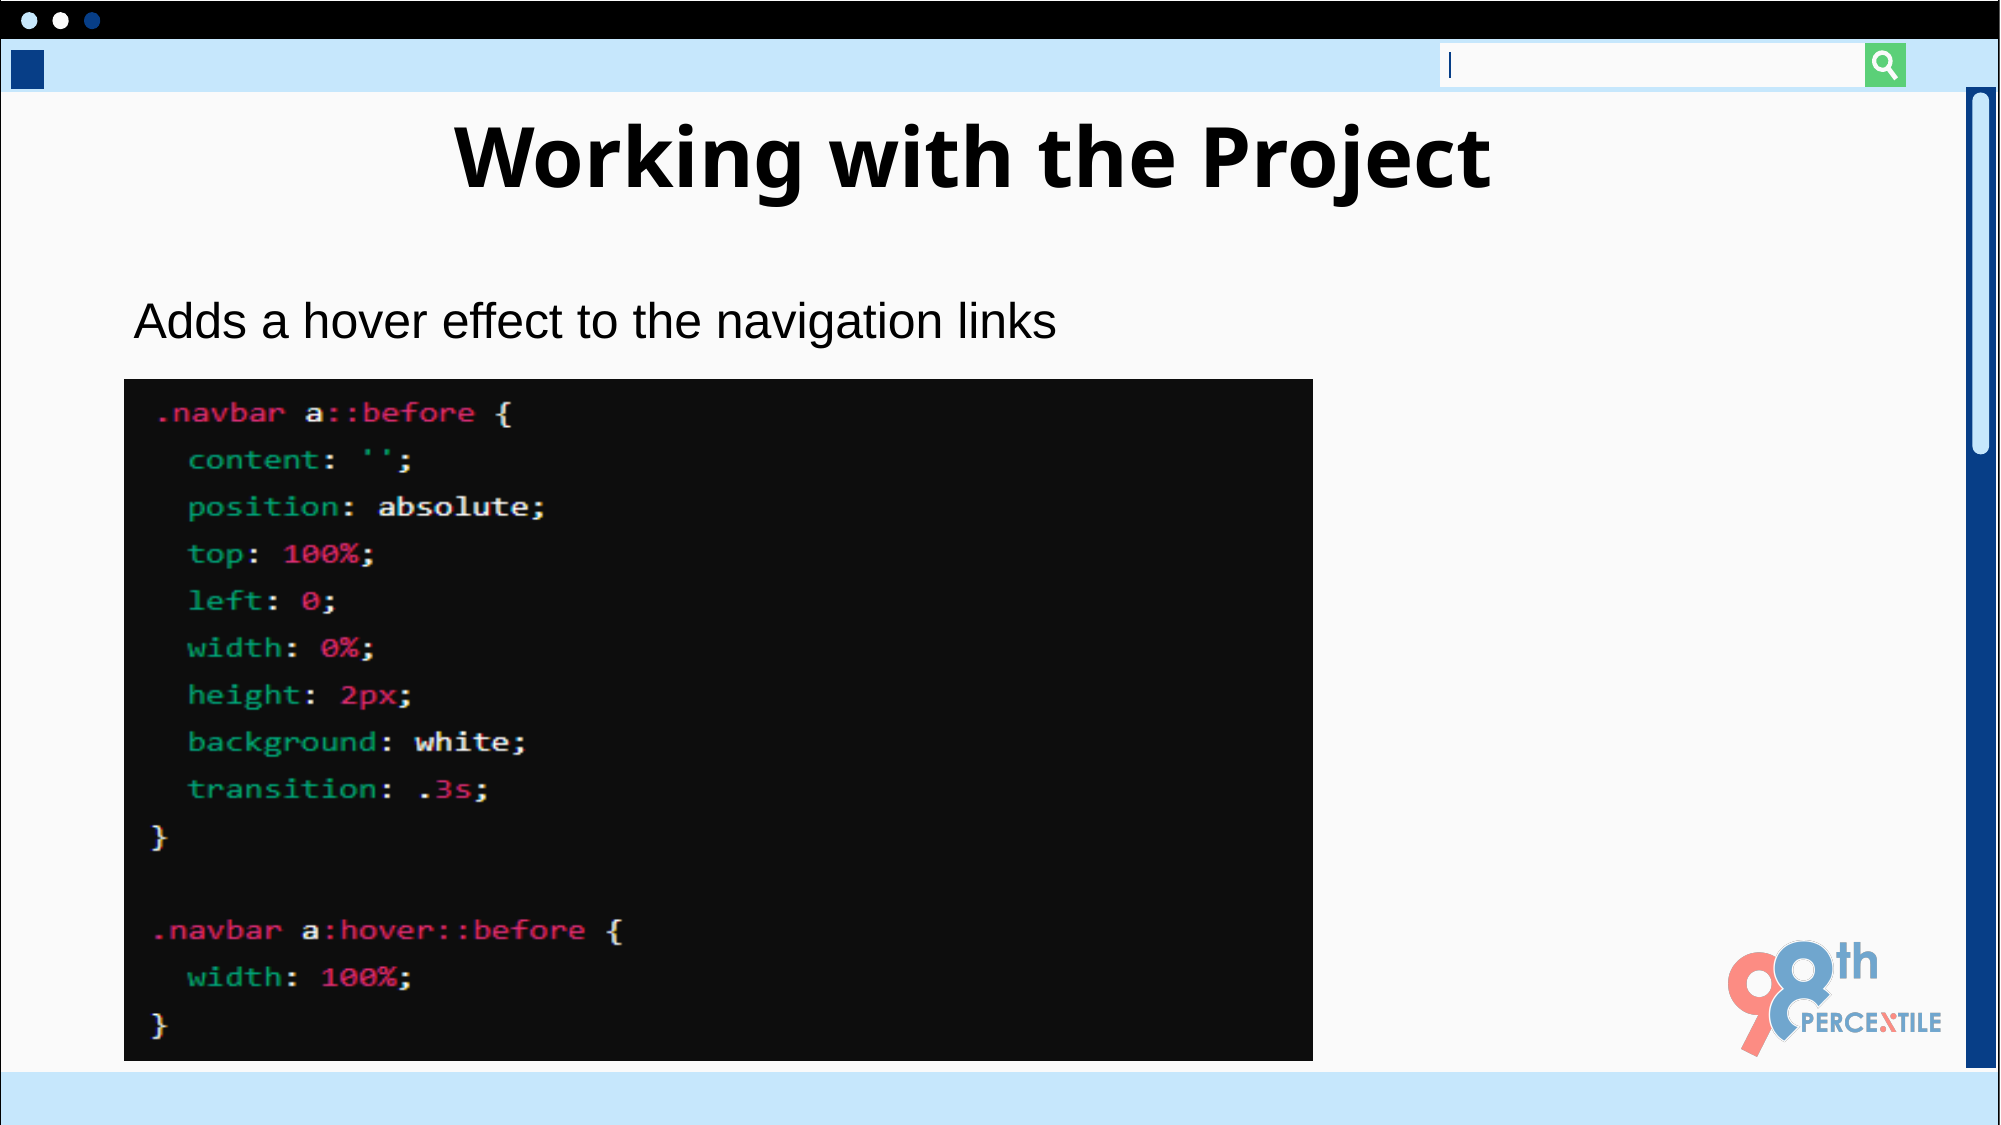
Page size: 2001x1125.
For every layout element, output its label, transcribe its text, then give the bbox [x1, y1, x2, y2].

picture [123, 379, 1314, 1061]
picture [1724, 938, 1944, 1061]
text_box Adds a hover effect to the navigation links [118, 281, 1489, 357]
title Working with the Project [35, 88, 1913, 254]
